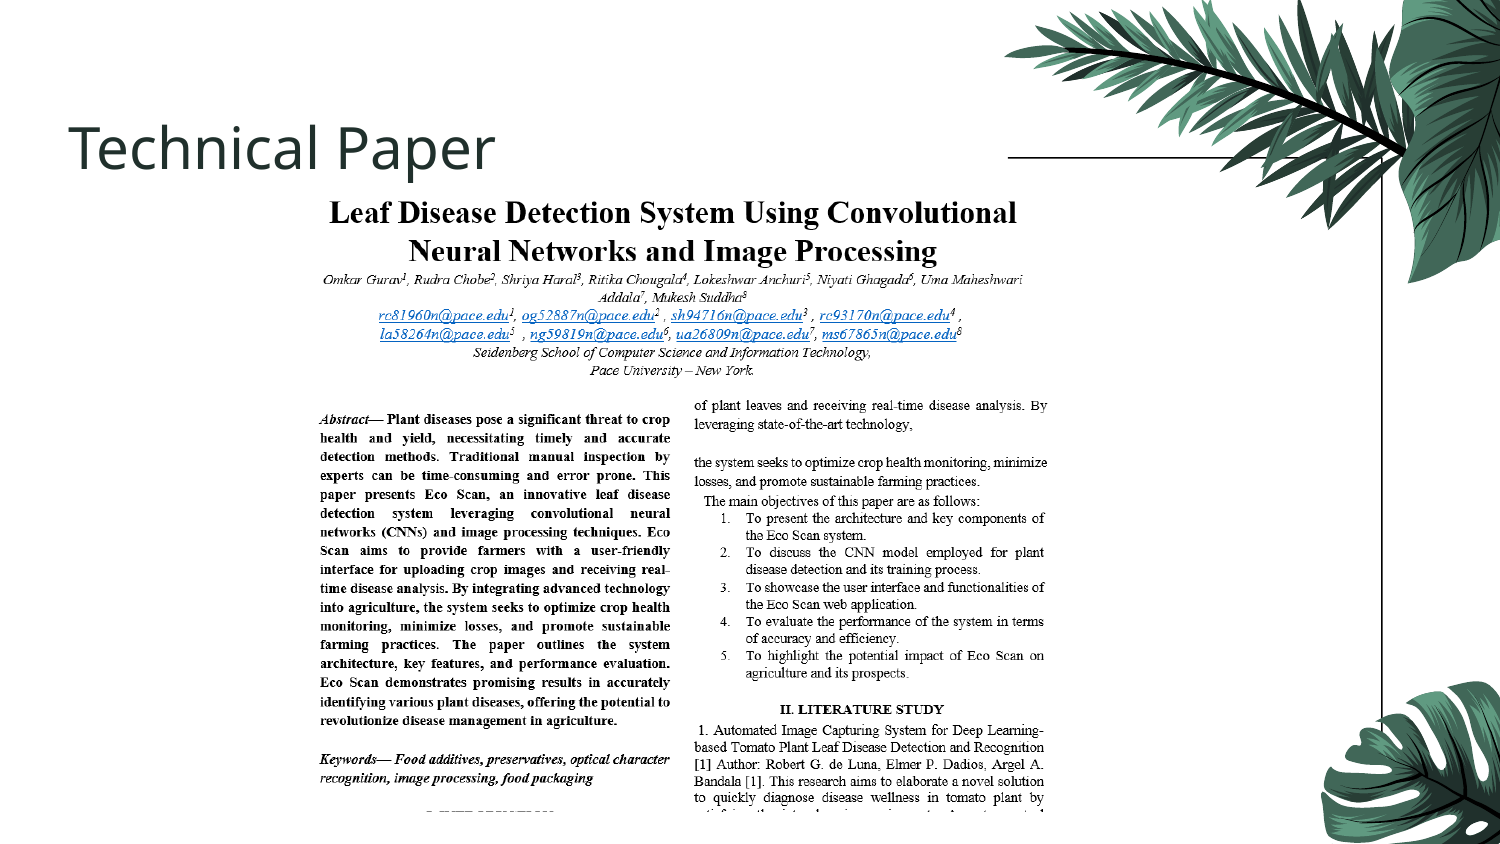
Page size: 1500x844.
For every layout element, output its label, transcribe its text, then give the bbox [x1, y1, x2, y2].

title Technical Paper [53, 95, 905, 252]
picture [292, 190, 1090, 812]
